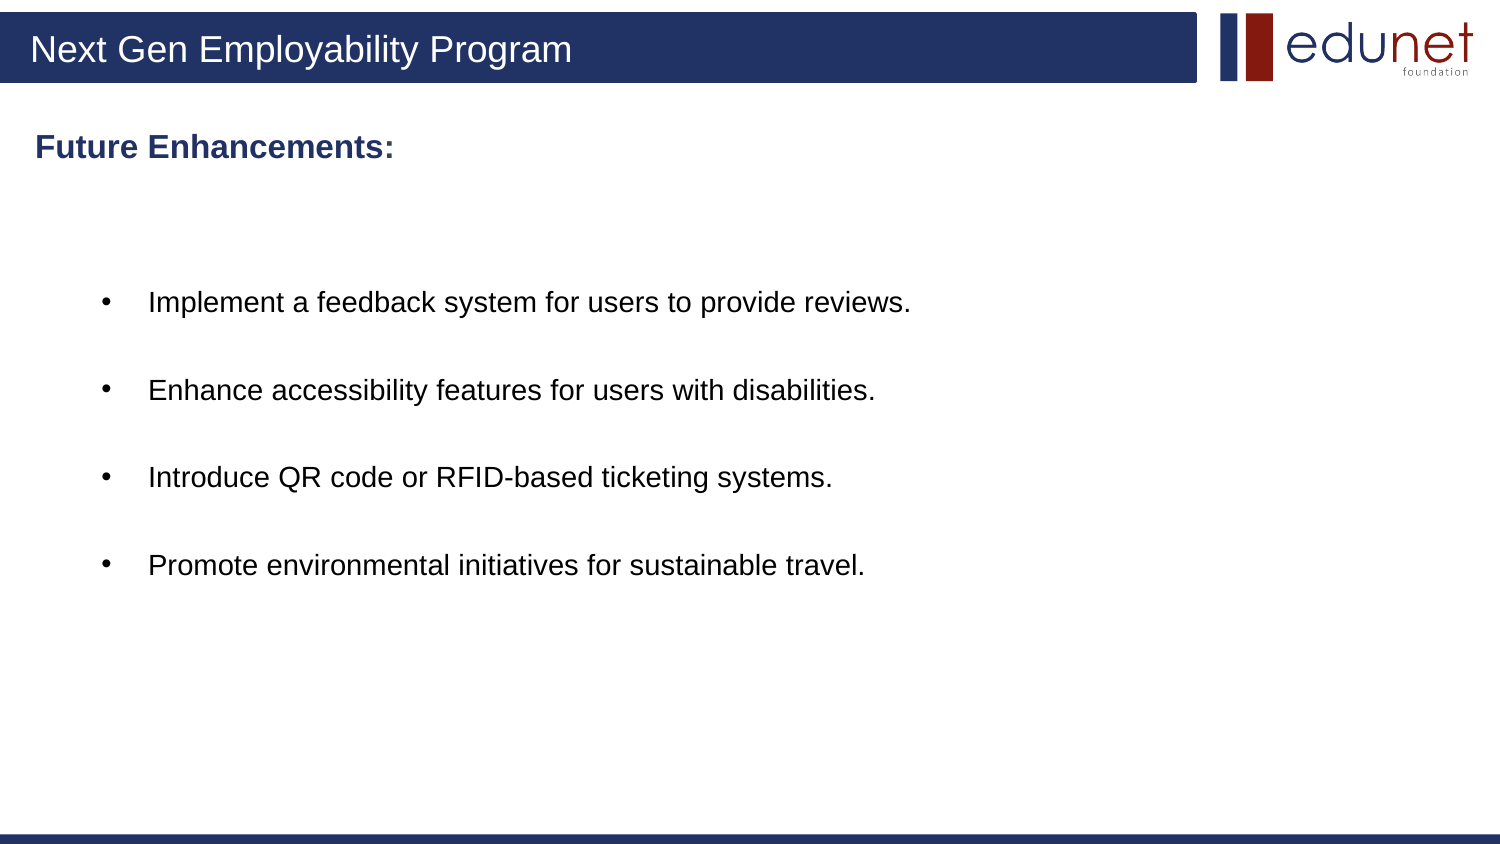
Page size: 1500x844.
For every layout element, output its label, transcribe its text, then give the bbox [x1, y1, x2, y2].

text_box Implement a feedback system for users to provide reviews. Enhance accessibility features for users with disabilities. Introduce QR code or RFID-based ticketing systems. Promote environmental initiatives for sustainable travel. [86, 223, 1417, 589]
picture [1279, 14, 1482, 83]
title Future Enhancements: [35, 118, 1417, 208]
